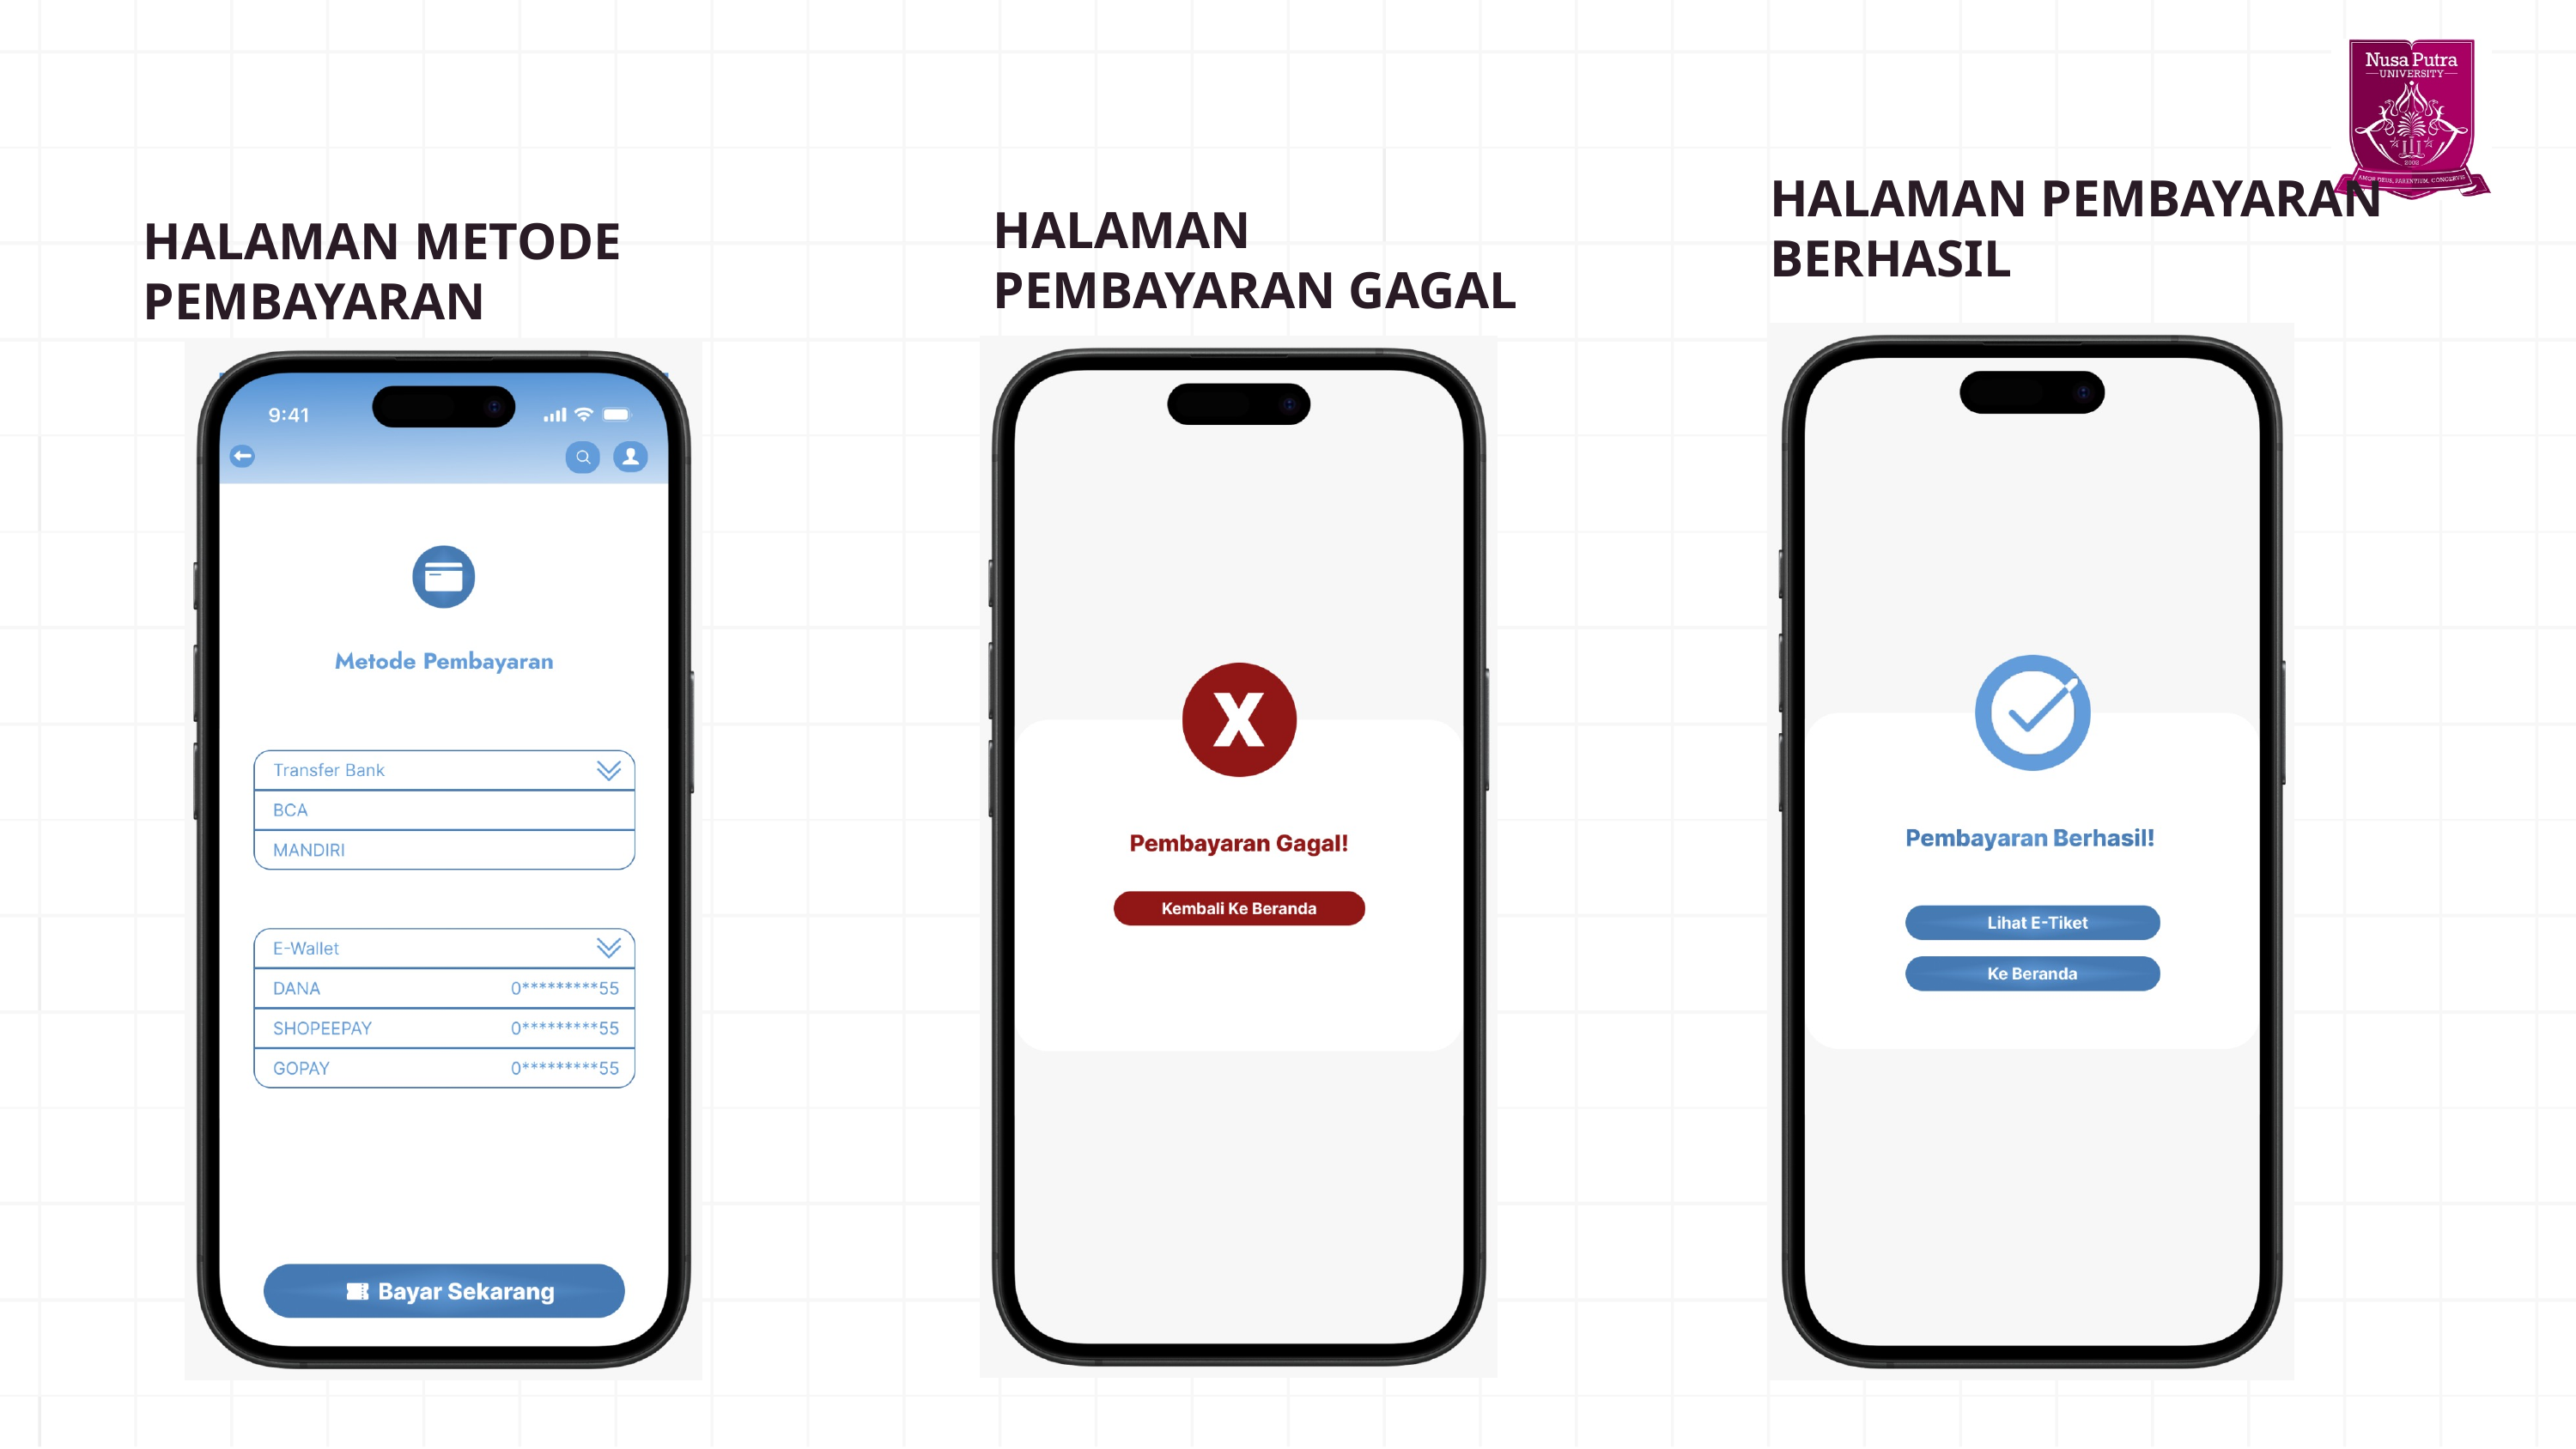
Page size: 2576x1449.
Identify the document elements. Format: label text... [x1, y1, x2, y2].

picture [1769, 323, 2295, 1380]
picture [2330, 39, 2503, 200]
text_box HALAMAN PEMBAYARAN BERHASIL [1770, 166, 2406, 287]
title HALAMAN METODE PEMBAYARAN [143, 209, 677, 331]
picture [979, 336, 1498, 1379]
text_box HALAMAN PEMBAYARAN GAGAL [993, 198, 1548, 319]
picture [185, 337, 703, 1380]
